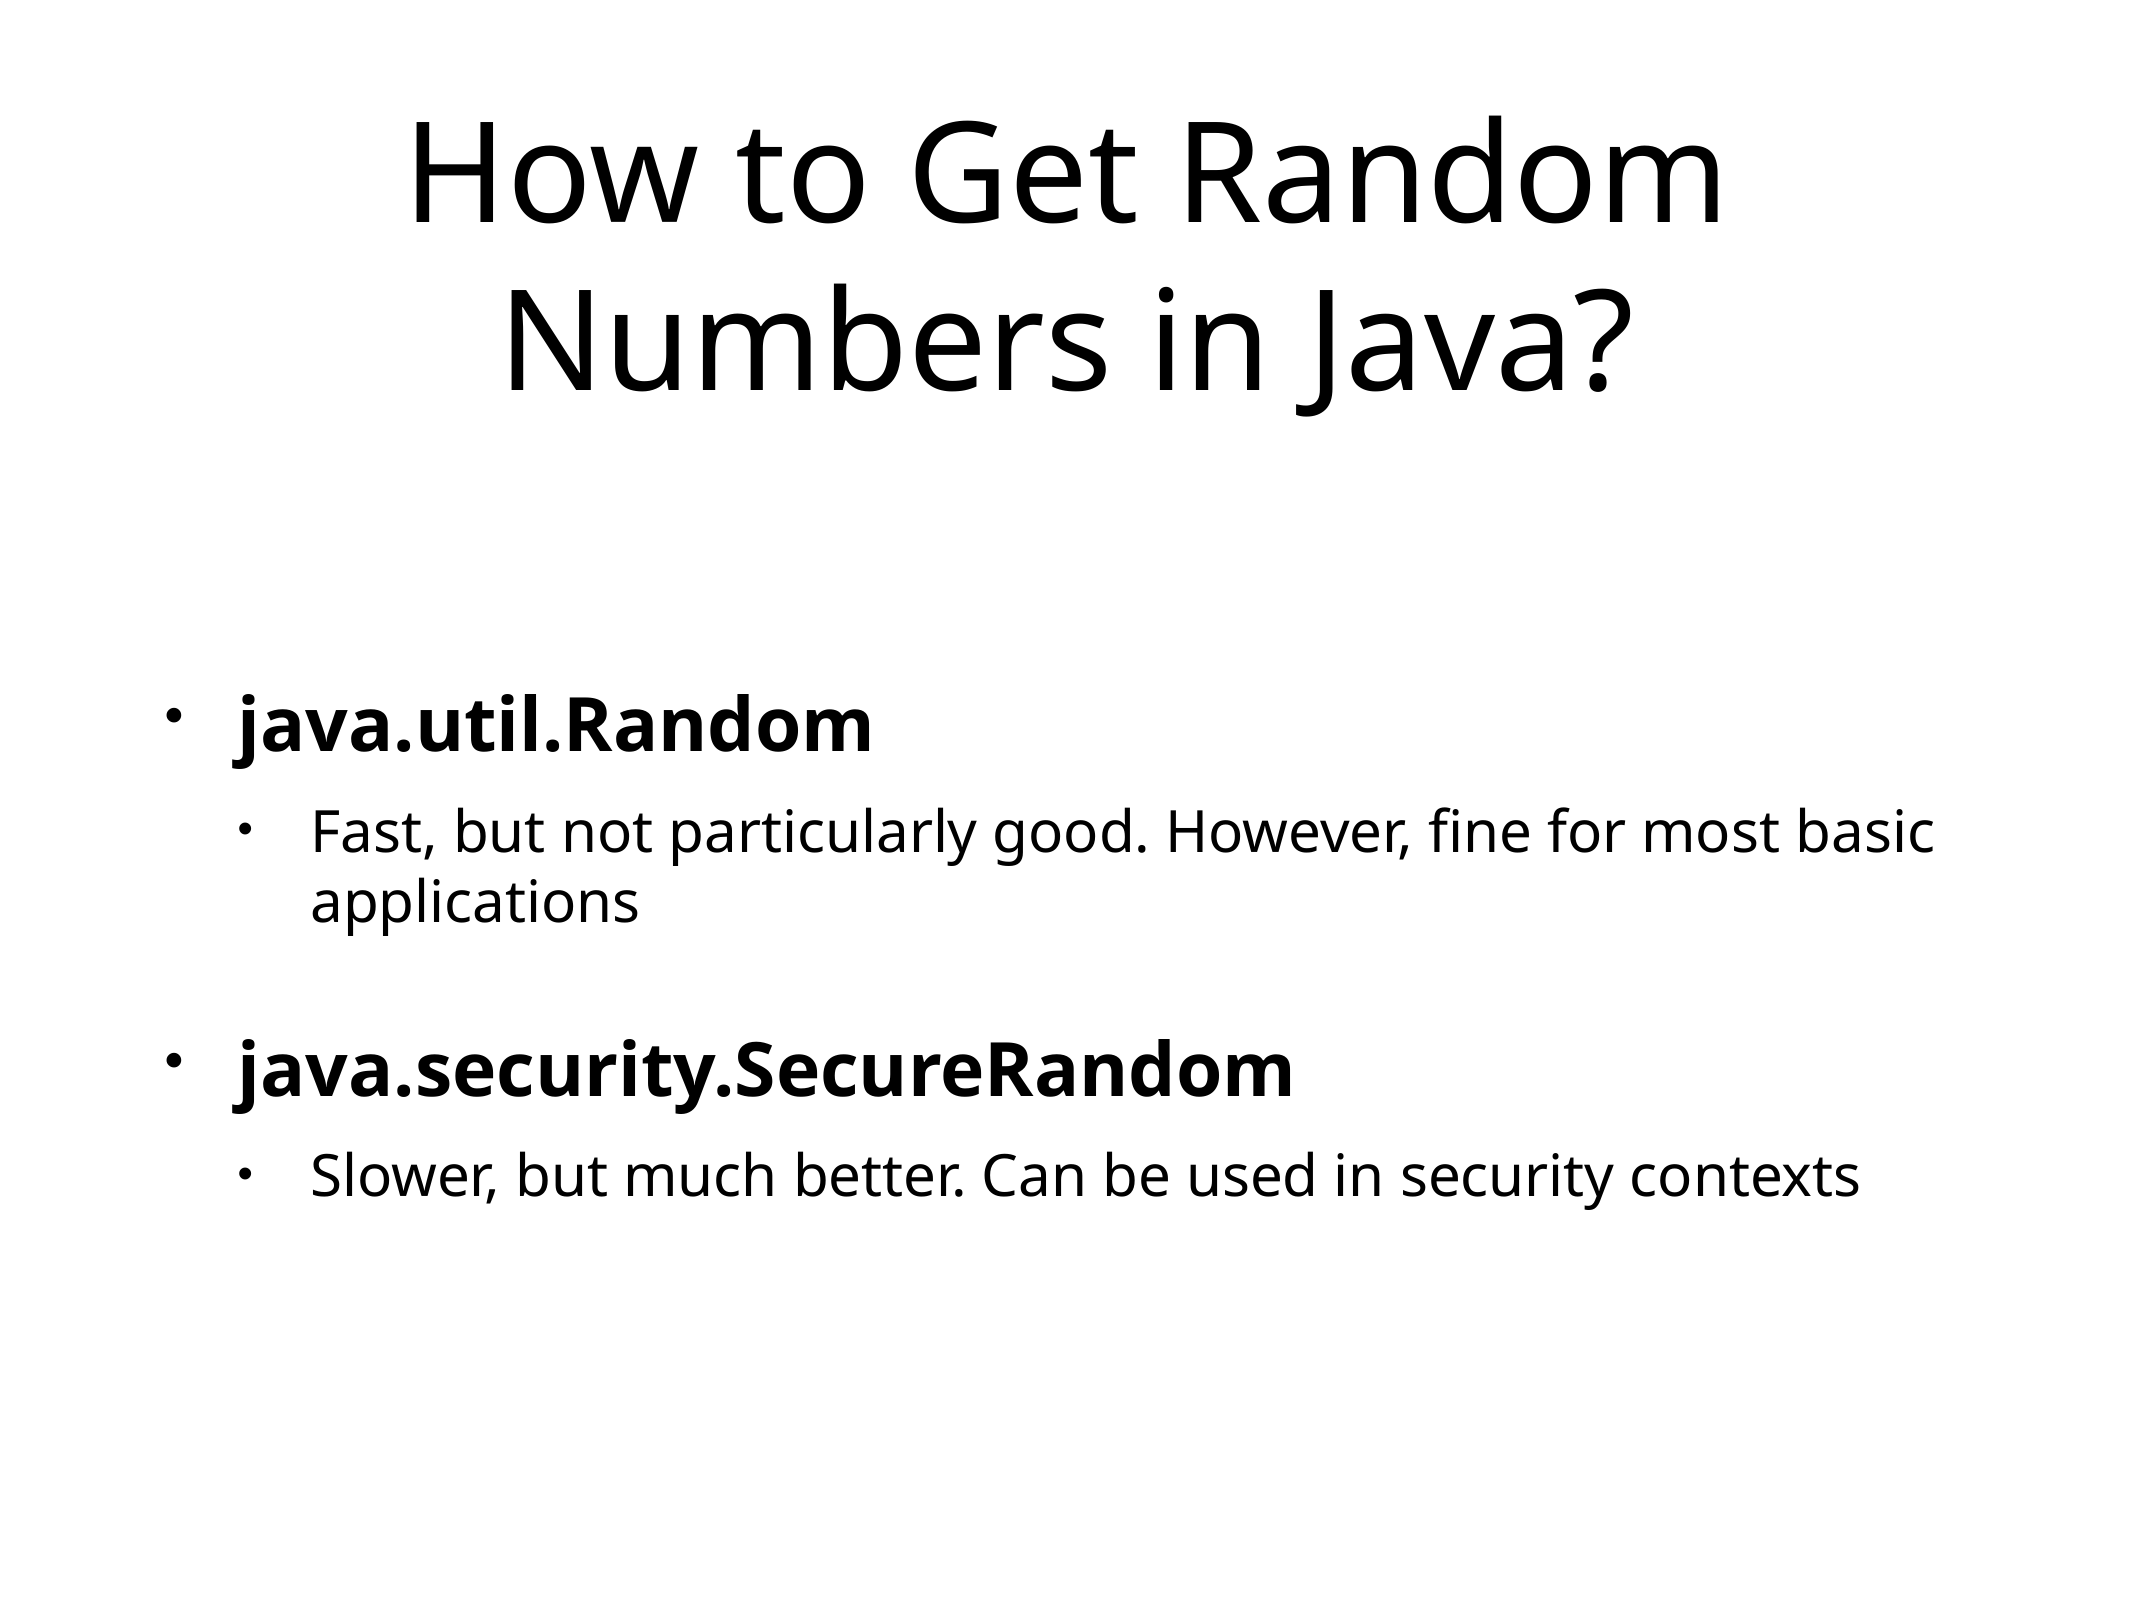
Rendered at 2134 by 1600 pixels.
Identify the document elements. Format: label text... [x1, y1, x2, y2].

title How to Get Random Numbers in Java? [155, 72, 1978, 426]
list java.util.Random Fast, but not particularly good. However, fine for most basic applications java.security.SecureRandom Slower, but much better. Can be used in security contexts [155, 426, 1978, 1459]
